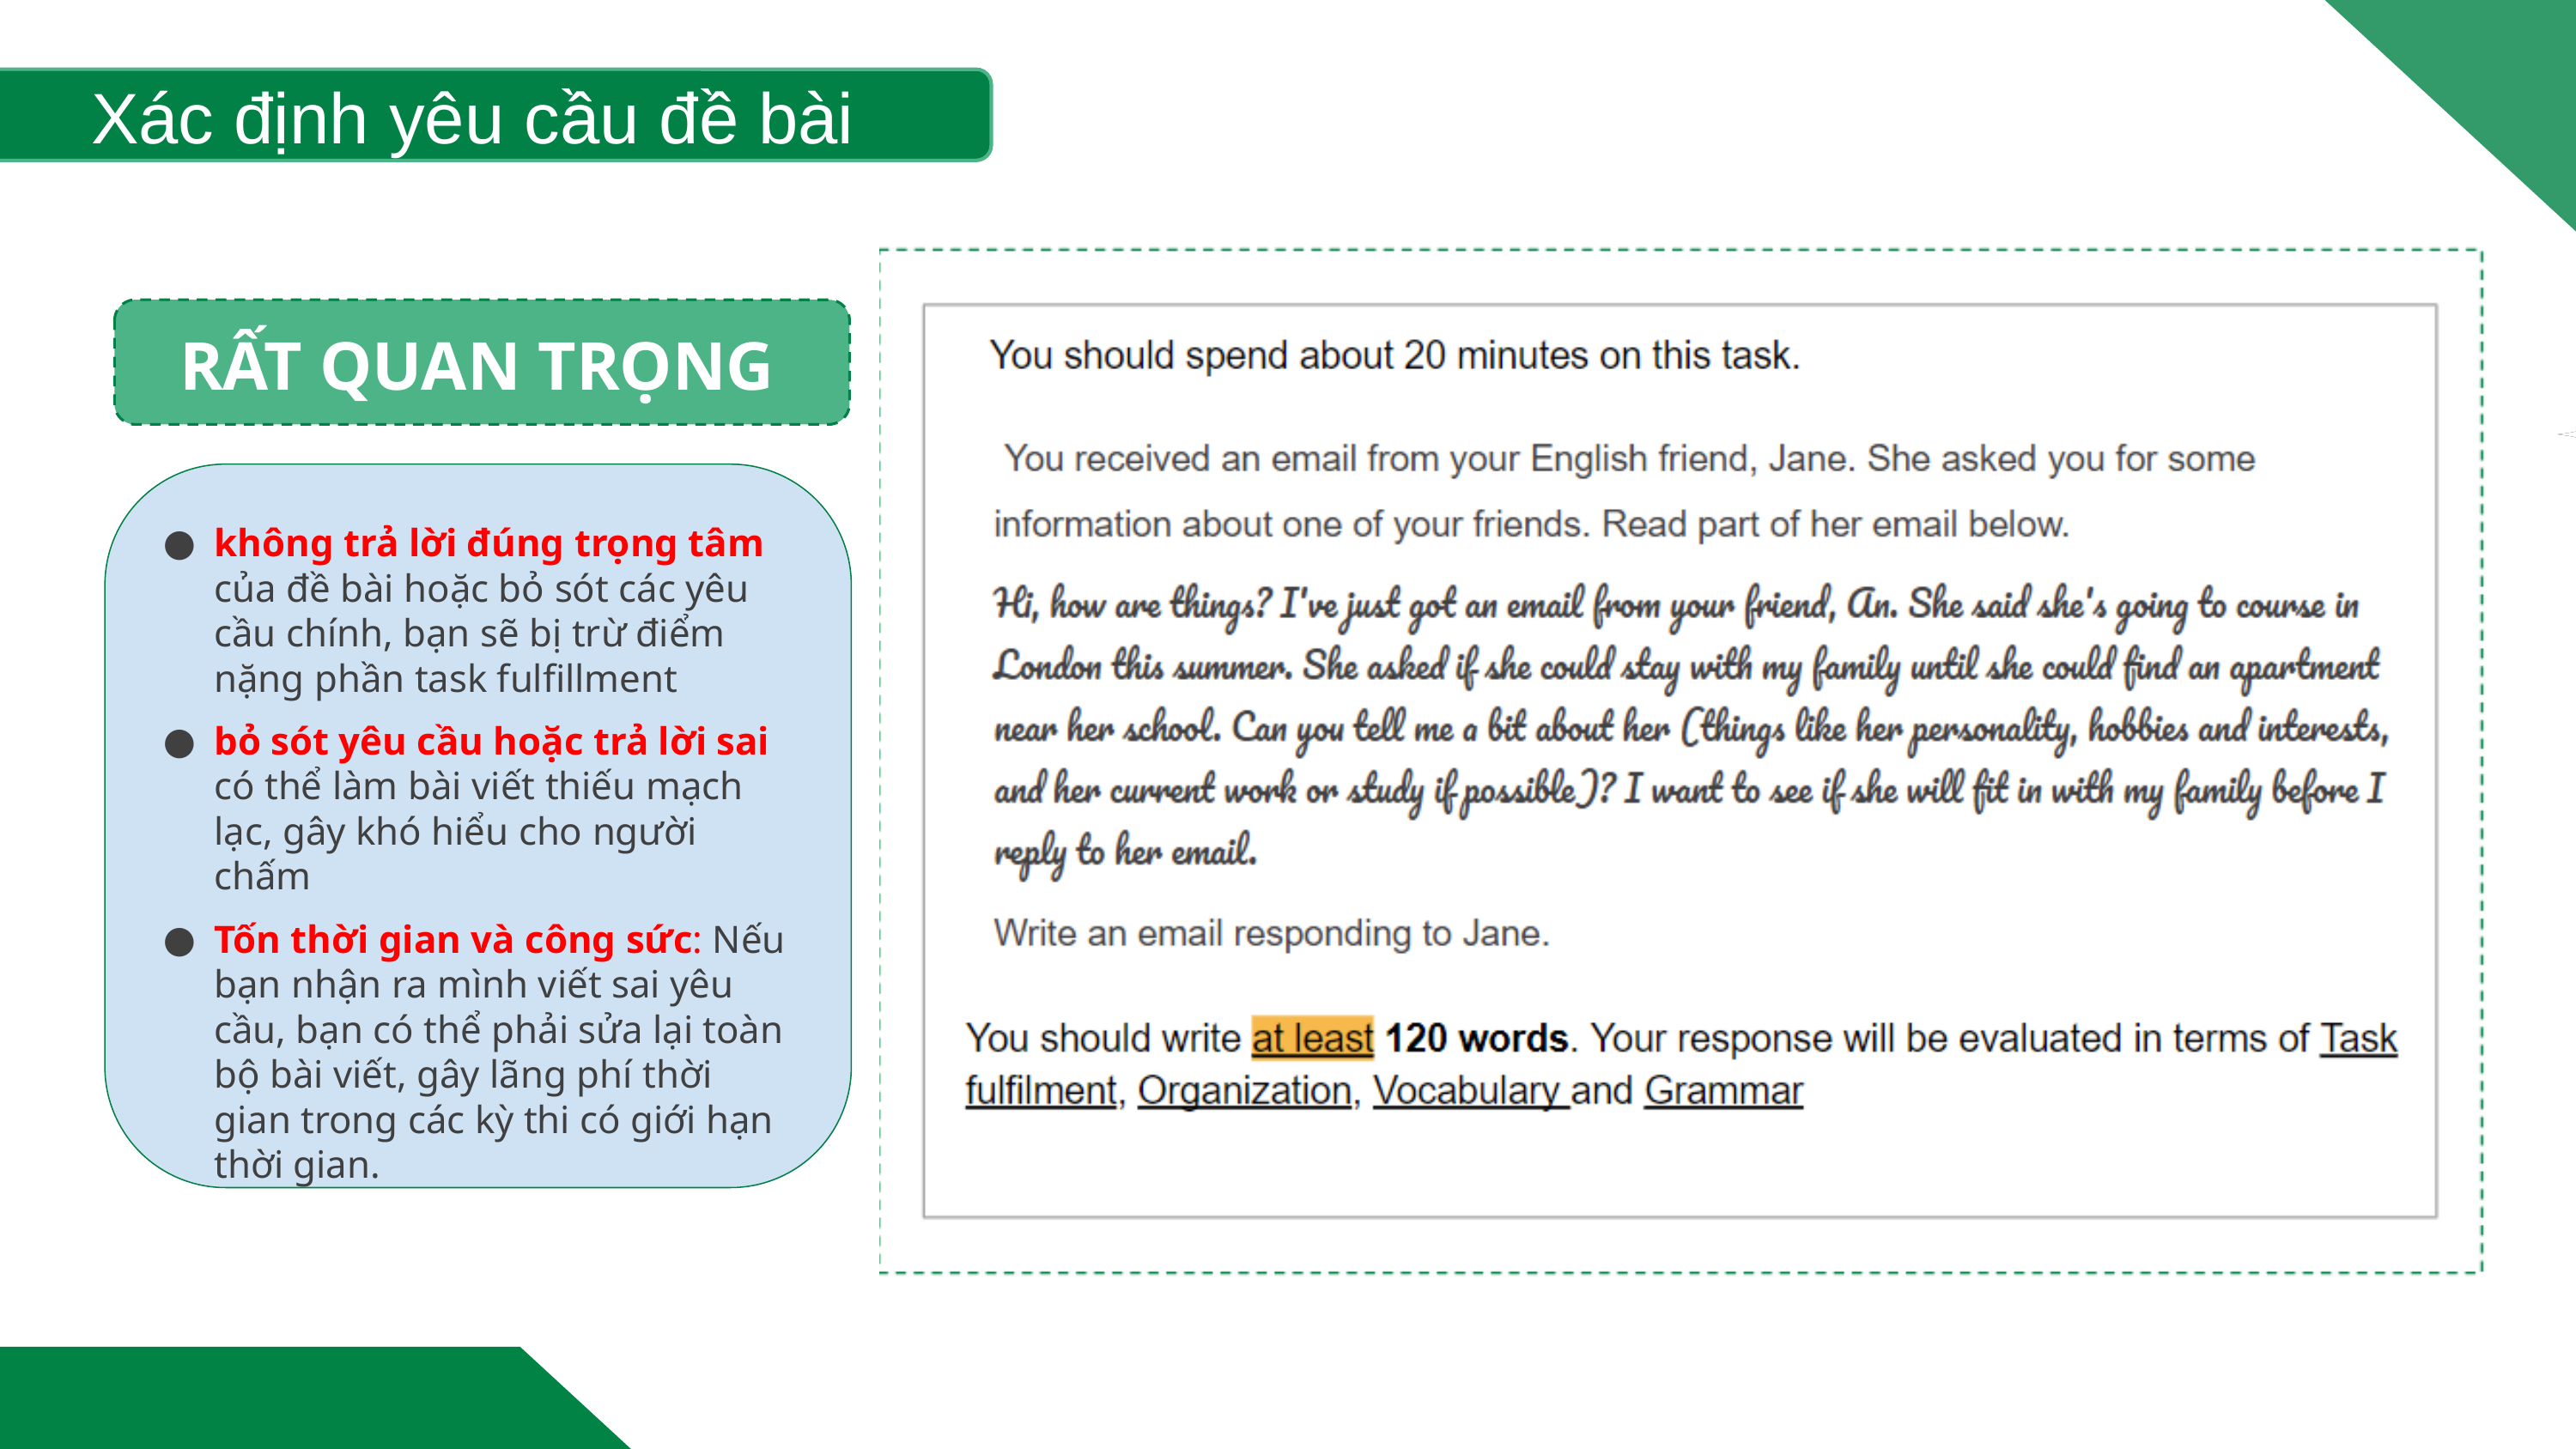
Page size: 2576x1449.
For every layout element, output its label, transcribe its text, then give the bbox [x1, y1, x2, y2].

text_box [105, 464, 852, 1188]
text_box Xác định yêu cầu đề bài [0, 69, 992, 161]
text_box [0, 1306, 738, 1449]
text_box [2238, 0, 2576, 521]
picture [879, 235, 2511, 1319]
text_box RẤT QUAN TRỌNG [167, 311, 848, 387]
text_box không trả lời đúng trọng tâm của đề bài hoặc bỏ sót các yêu cầu chính, bạn sẽ bị trừ điểm nặng phần task fulfillment bỏ sót yêu cầu hoặc trả lời sai có thể làm bài viết thiếu mạch lạc, gây khó hiểu cho người chấm Tốn thời gian và công sức: Nếu bạn nhận ra mình viết sai yêu cầu, bạn có thể phải sửa lại toàn bộ bài viết, gây lãng phí thời gian trong các kỳ thi có giới hạn thời gian. [137, 506, 806, 1146]
text_box [114, 300, 850, 425]
